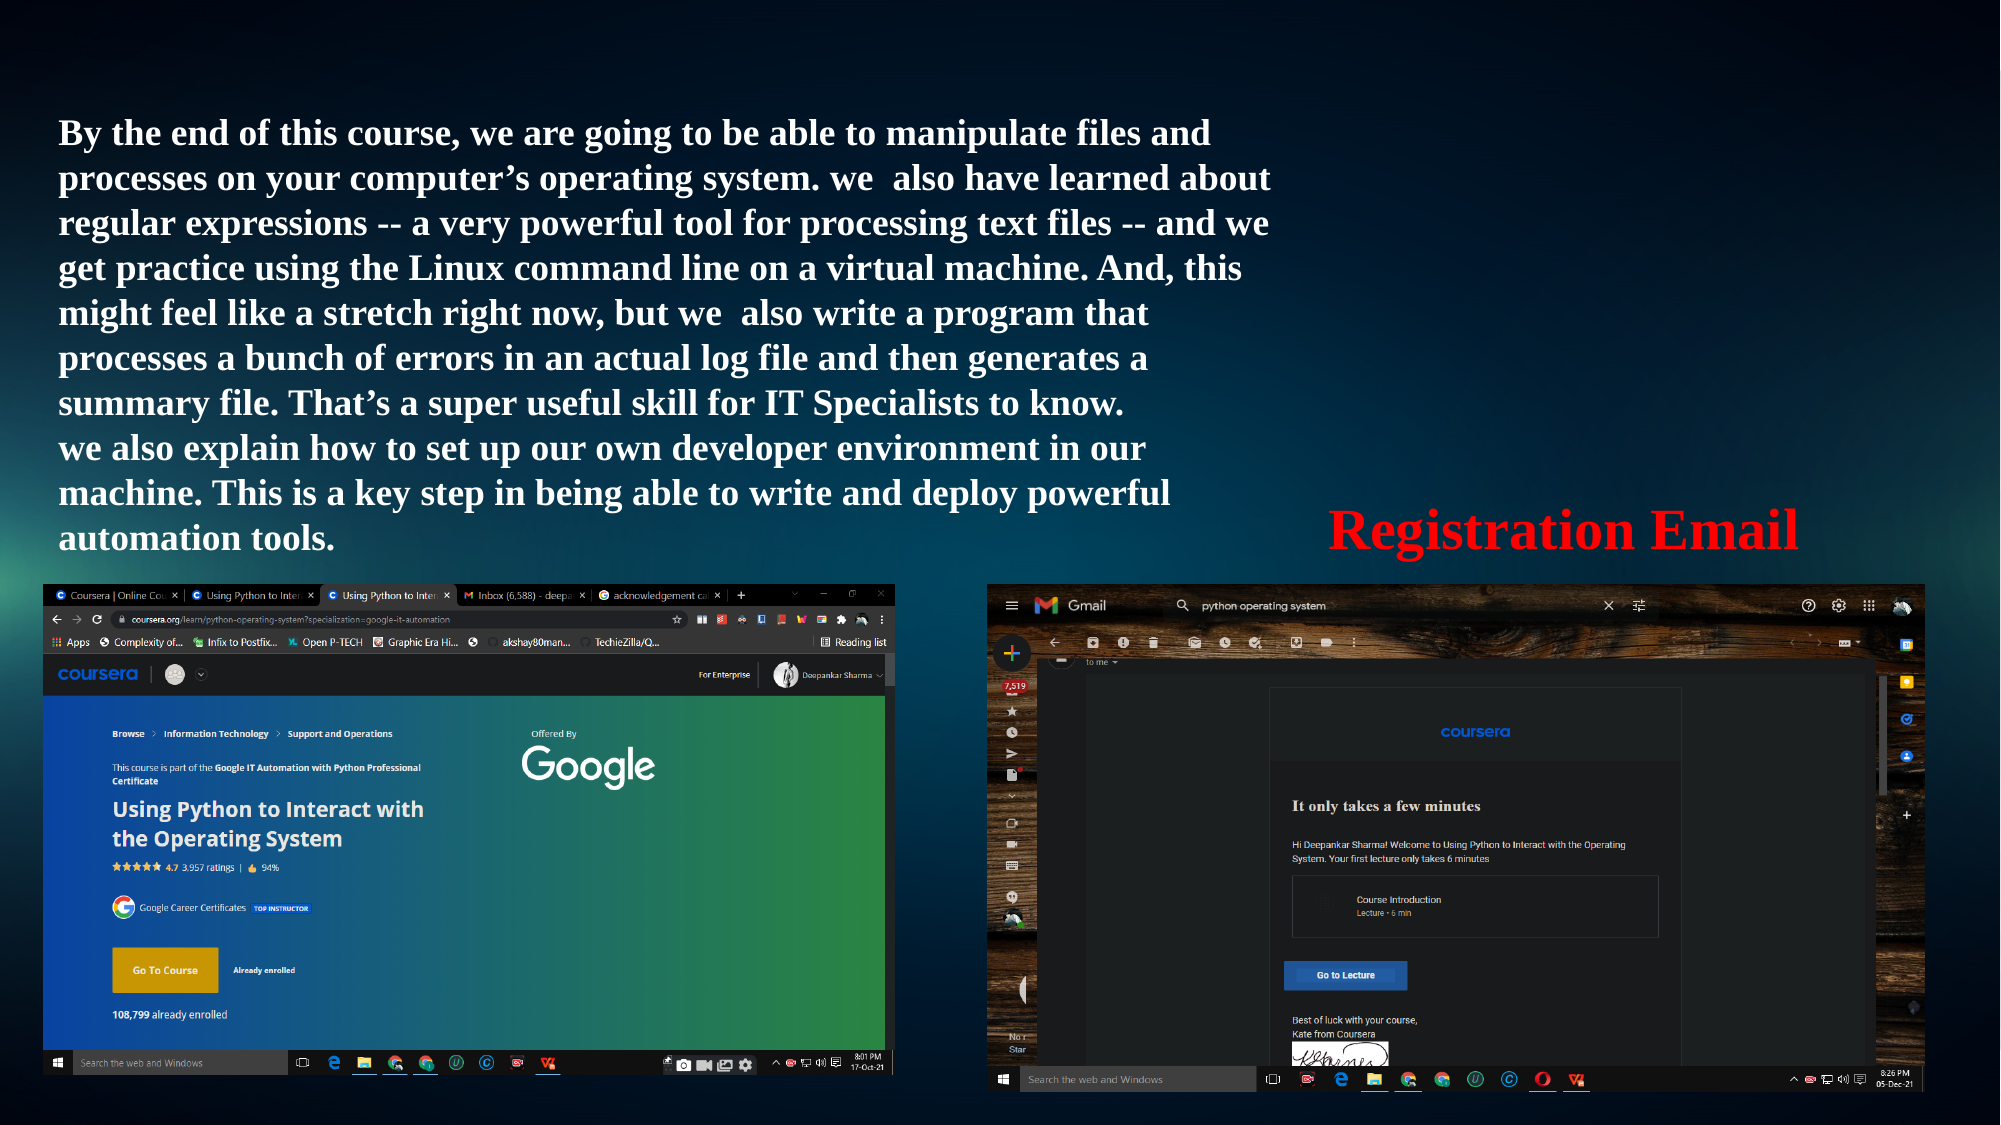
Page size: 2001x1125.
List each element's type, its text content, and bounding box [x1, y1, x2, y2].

text_box By the end of this course, we are going to be able to manipulate files and processes on your computer’s operating system. we also have learned about regular expressions -- a very powerful tool for processing text files -- and we get practice using the Linux command line on a virtual machine. And, this might feel like a stretch right now, but we also write a program that processes a bunch of errors in an actual log file and then generates a summary file. That’s a super useful skill for IT Specialists to know. we also explain how to set up our own developer environment in our machine. This is a key step in being able to write and deploy powerful automation tools. [43, 100, 1314, 566]
picture [0, 0, 2001, 1125]
text_box Registration Email [1313, 484, 1815, 570]
